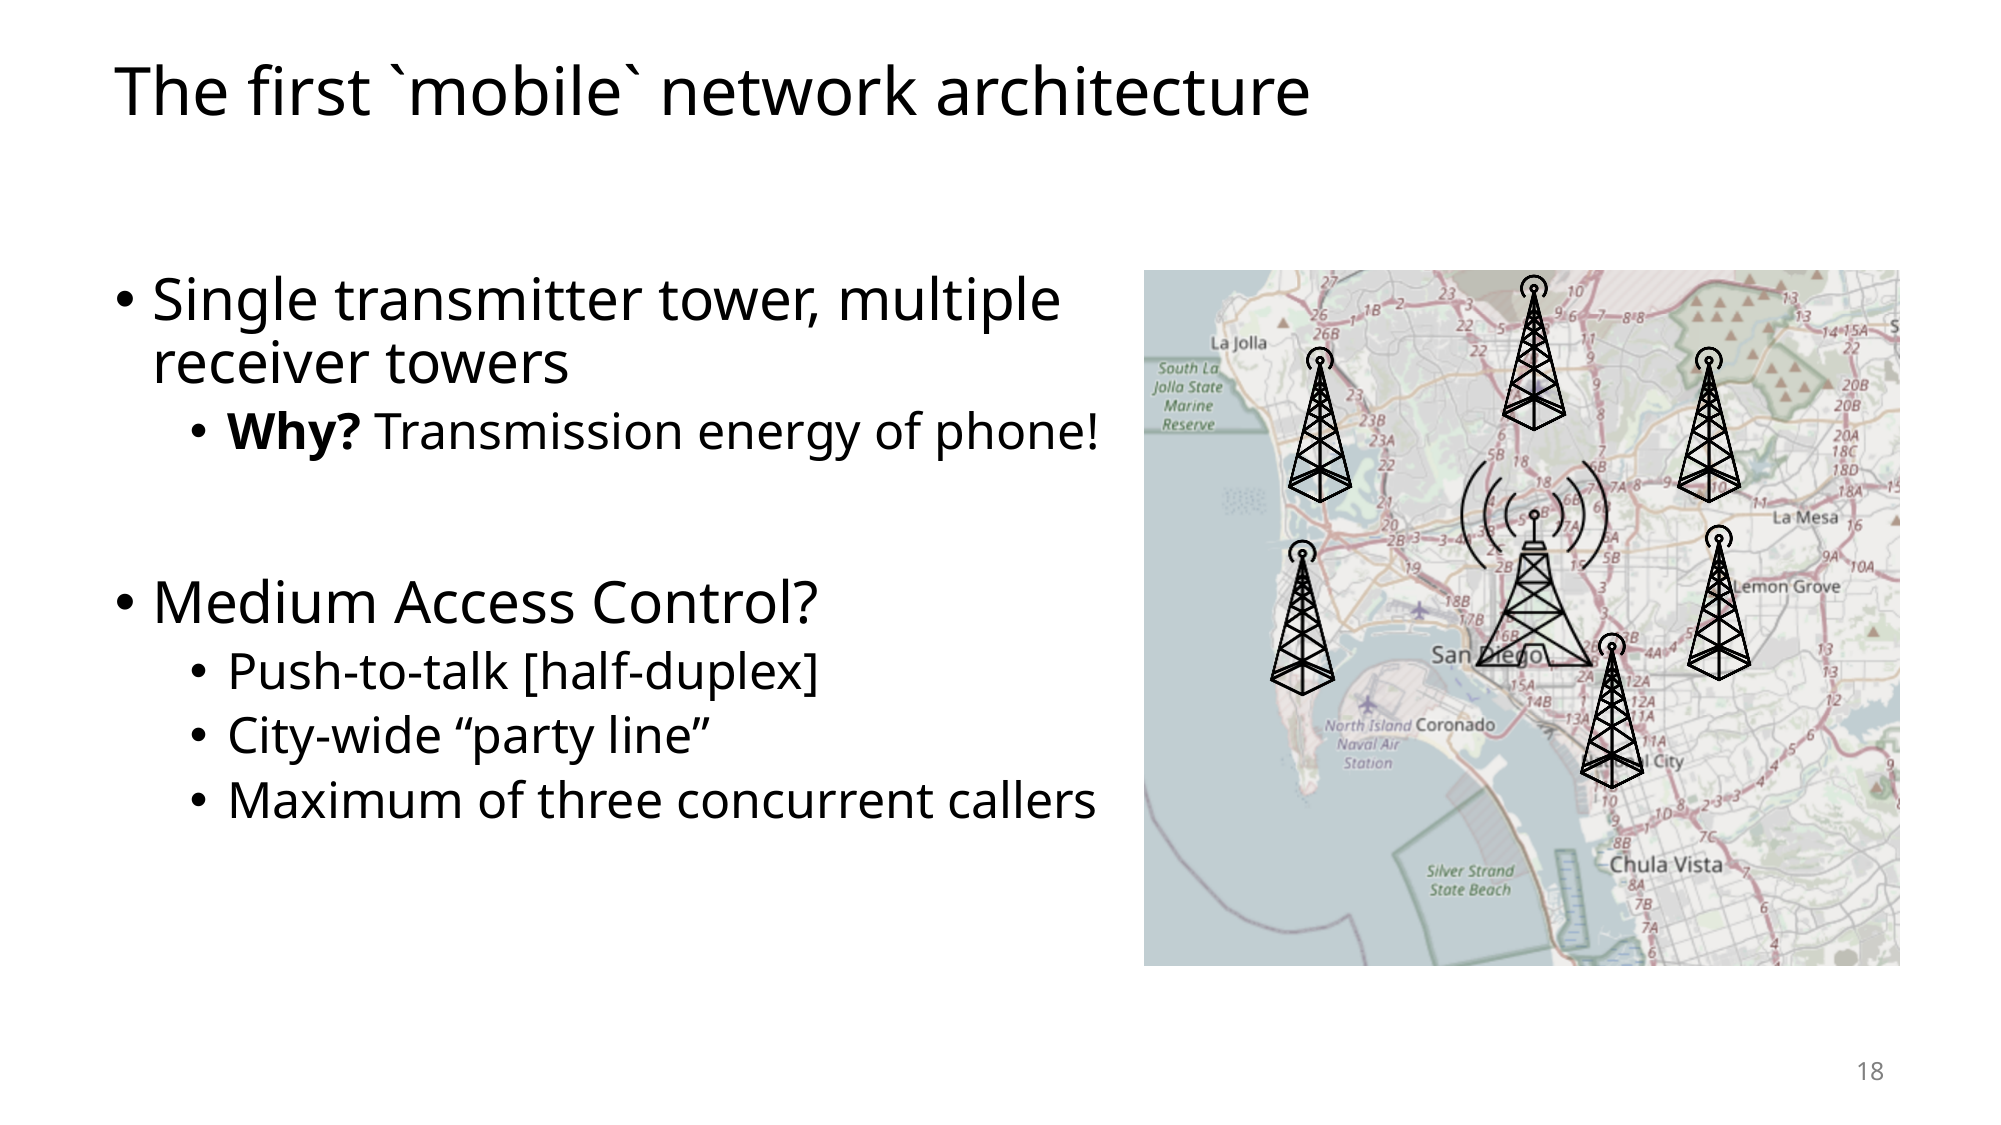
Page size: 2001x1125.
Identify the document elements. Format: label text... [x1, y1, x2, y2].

picture [1144, 270, 1900, 966]
list Single transmitter tower, multiple receiver towers Why? Transmission energy of phone! Medium Access Control? Push-to-talk [half-duplex] City-wide “party line” Maximum of three concurrent callers [99, 262, 1143, 1005]
title The first `mobile` network architecture [99, 37, 1900, 150]
slide_number 18 [1749, 1042, 1900, 1103]
